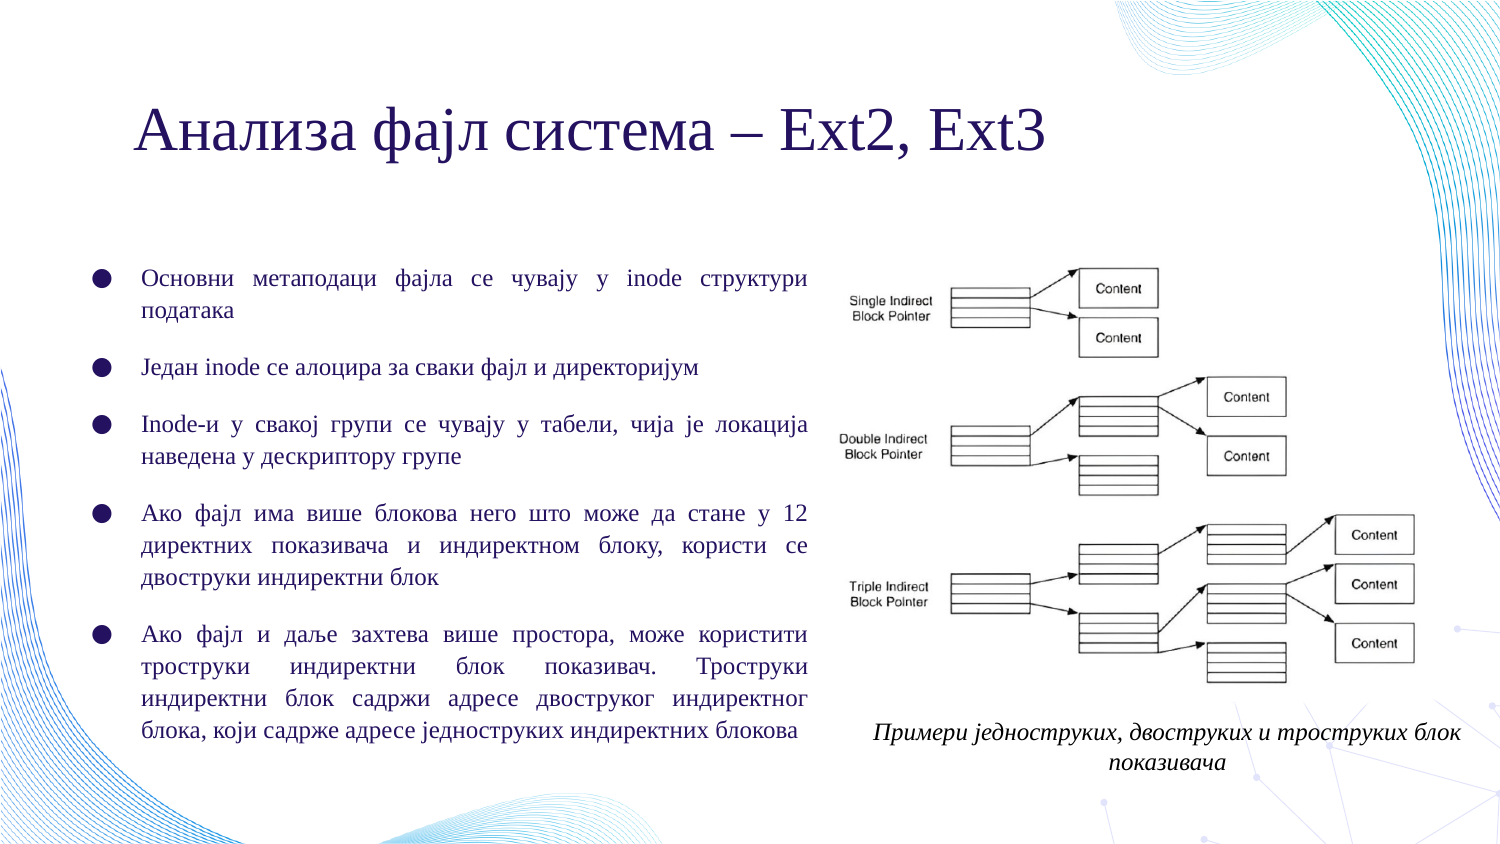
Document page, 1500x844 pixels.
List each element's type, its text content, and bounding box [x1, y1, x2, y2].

title Анализа фајл система – Ext2, Ext3 [118, 72, 1382, 167]
picture [823, 0, 1500, 708]
list Основни метаподаци фајла се чувају у inode структури података Један inode се алоцира за сваки фајл и директоријум Inode-и у свакој групи се чувају у табели, чија је локација наведена у дескриптору групе Ако фајл има више блокова него што може да стане у 12 директних показивача и индиректном блоку, користи се двоструки индиректни блок Ако фајл и даље захтева више простора, може користити троструки индиректни блок показивач. Троструки индиректни блок садржи адресе двоструког индиректног блока, који садрже адресе једноструких индиректних блокова [76, 244, 824, 799]
text_box Примери једноструких, двоструких и троструких блок показивача [835, 707, 1500, 783]
picture [0, 336, 693, 844]
